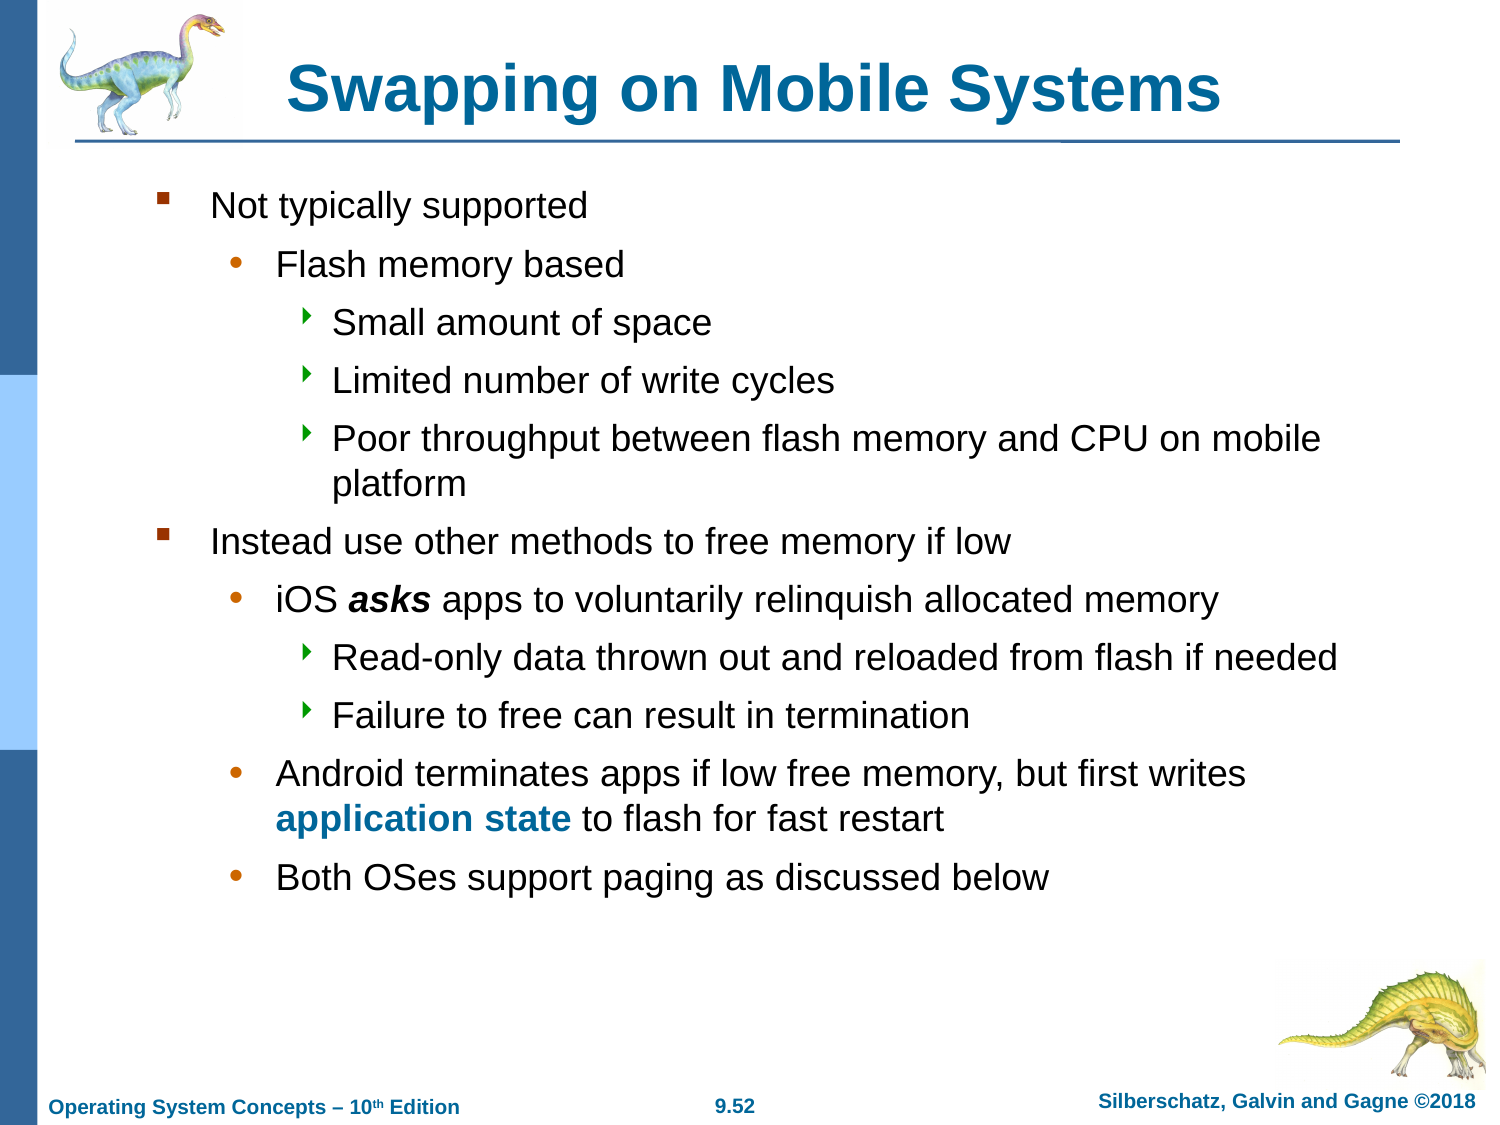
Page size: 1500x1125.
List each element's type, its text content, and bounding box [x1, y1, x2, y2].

picture [46, 0, 243, 149]
title Swapping on Mobile Systems [80, 38, 1431, 133]
picture [1275, 959, 1486, 1090]
list Not typically supported Flash memory based Small amount of space Limited number of write cycles Poor throughput between flash memory and CPU on mobile platform Instead use other methods to free memory if low iOS asks apps to voluntarily relinquish allocated memory Read-only data thrown out and reloaded from flash if needed Failure to free can result in termination Android terminates apps if low free memory, but first writes application state to flash for fast restart Both OSes support paging as discussed below [138, 173, 1406, 984]
